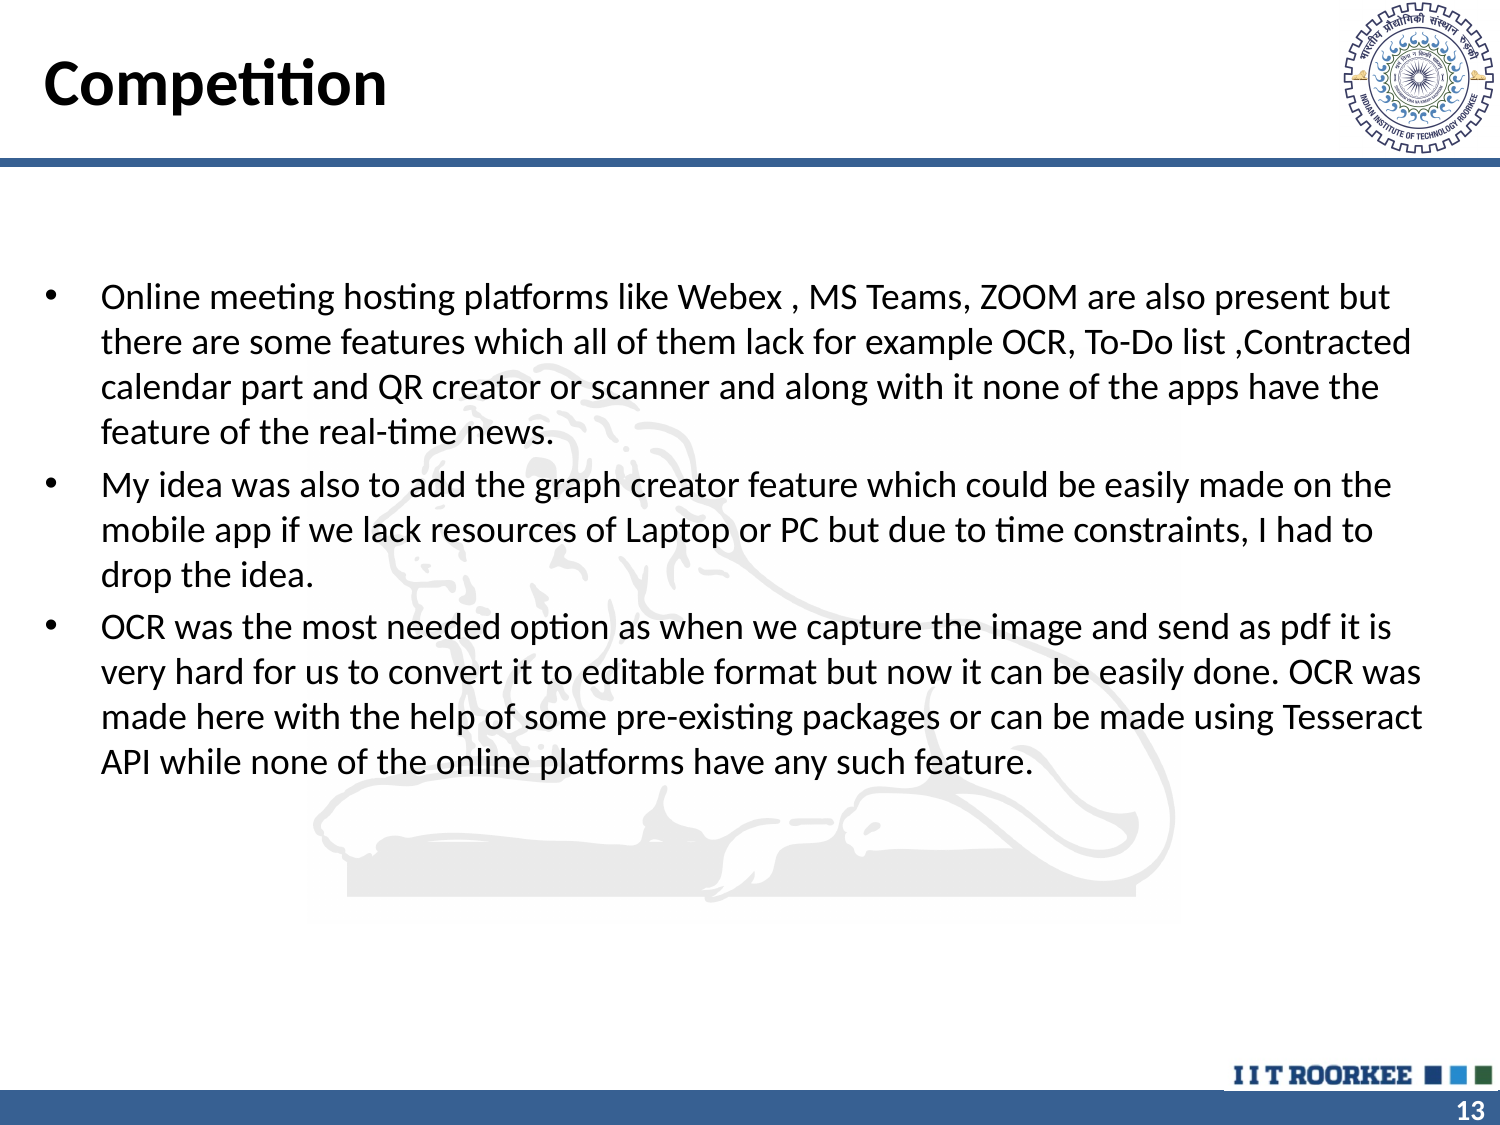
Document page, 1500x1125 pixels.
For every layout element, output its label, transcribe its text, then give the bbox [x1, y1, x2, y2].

list Online meeting hosting platforms like Webex , MS Teams, ZOOM are also present but there are some features which all of them lack for example OCR, To-Do list ,Contracted calendar part and QR creator or scanner and along with it none of the apps have the feature of the real-time news. My idea was also to add the graph creator feature which could be easily made on the mobile app if we lack resources of Laptop or PC but due to time constraints, I had to drop the idea. OCR was the most needed option as when we capture the image and send as pdf it is very hard for us to convert it to editable format but now it can be easily done. OCR was made here with the help of some pre-existing packages or can be made using Tesseract API while none of the online platforms have any such feature. [29, 264, 1458, 1050]
title Competition [29, 33, 1185, 125]
picture [1224, 1057, 1498, 1091]
picture [1339, 0, 1500, 158]
